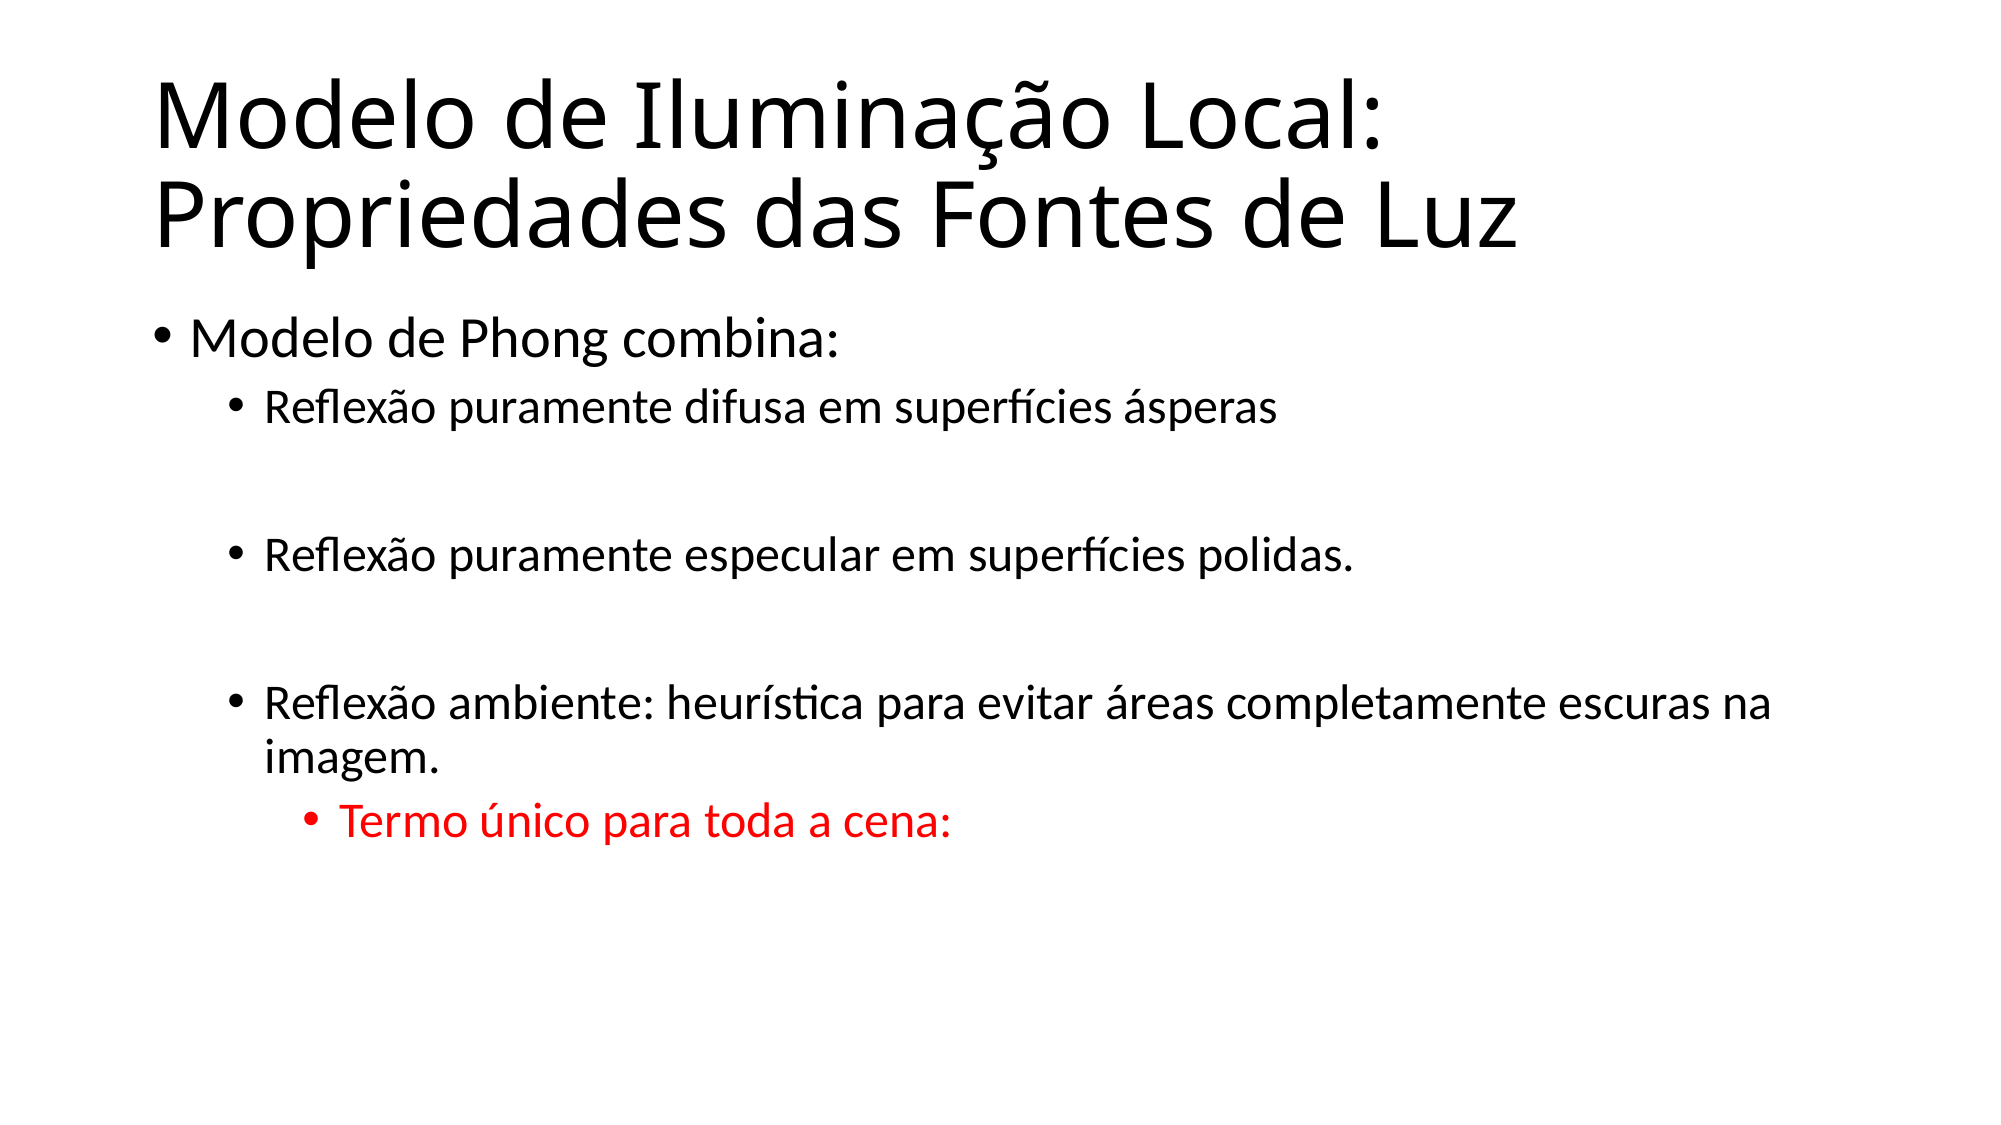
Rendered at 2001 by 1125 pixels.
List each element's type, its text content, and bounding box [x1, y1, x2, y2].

title Modelo de Iluminação Local: Propriedades das Fontes de Luz [137, 59, 1863, 278]
